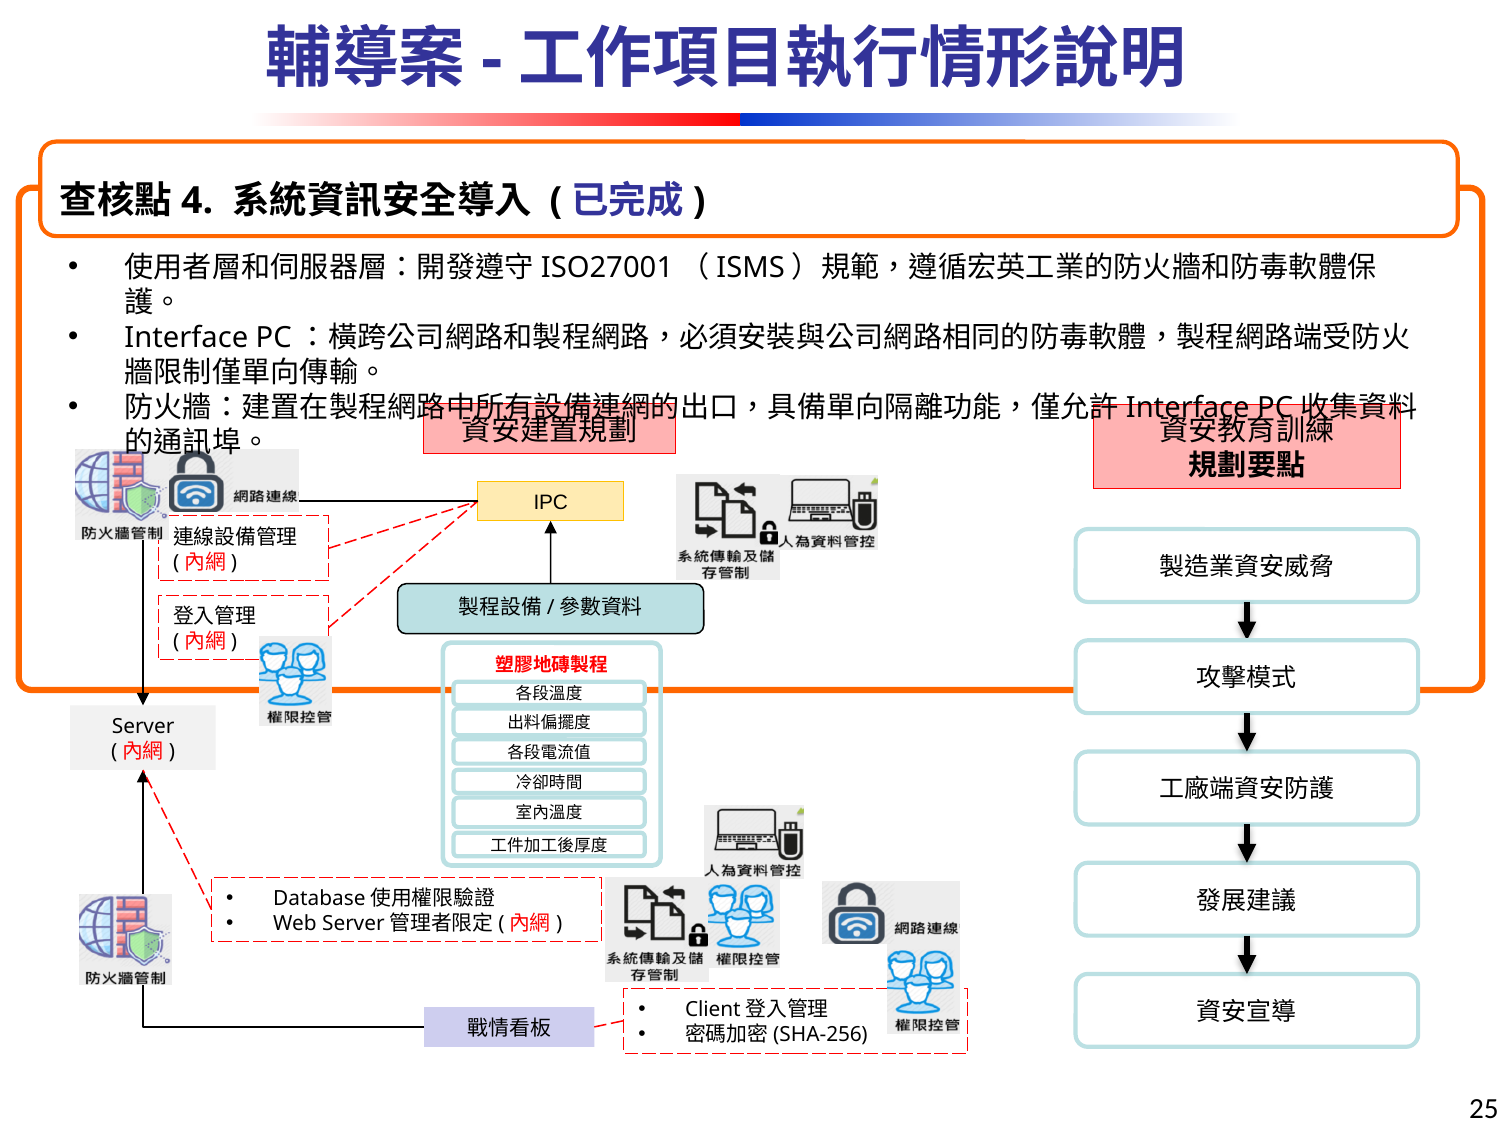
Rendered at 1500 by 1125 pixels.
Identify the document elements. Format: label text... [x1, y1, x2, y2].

text_box [18, 187, 1483, 691]
text_box 查核點4. 系統資訊安全導入 (已完成) [38, 139, 1460, 239]
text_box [69, 403, 968, 1055]
text_box 使用者層和伺服器層：開發遵守ISO27001（ISMS）規範，遵循宏英工業的防火牆和防毒軟體保護。 Interface PC：橫跨公司網路和製程網路，必須安裝與公司網路相同的防毒軟體，製程網路端受防火牆限制僅單向傳輸。 防火牆：建置在製程網路中所有設備連網的出口，具備單向隔離功能，僅允許Interface PC收集資料的通訊埠。 [53, 240, 1447, 466]
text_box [1075, 403, 1419, 1047]
text_box 輔導案-工作項目執行情形說明 [182, 4, 1270, 105]
